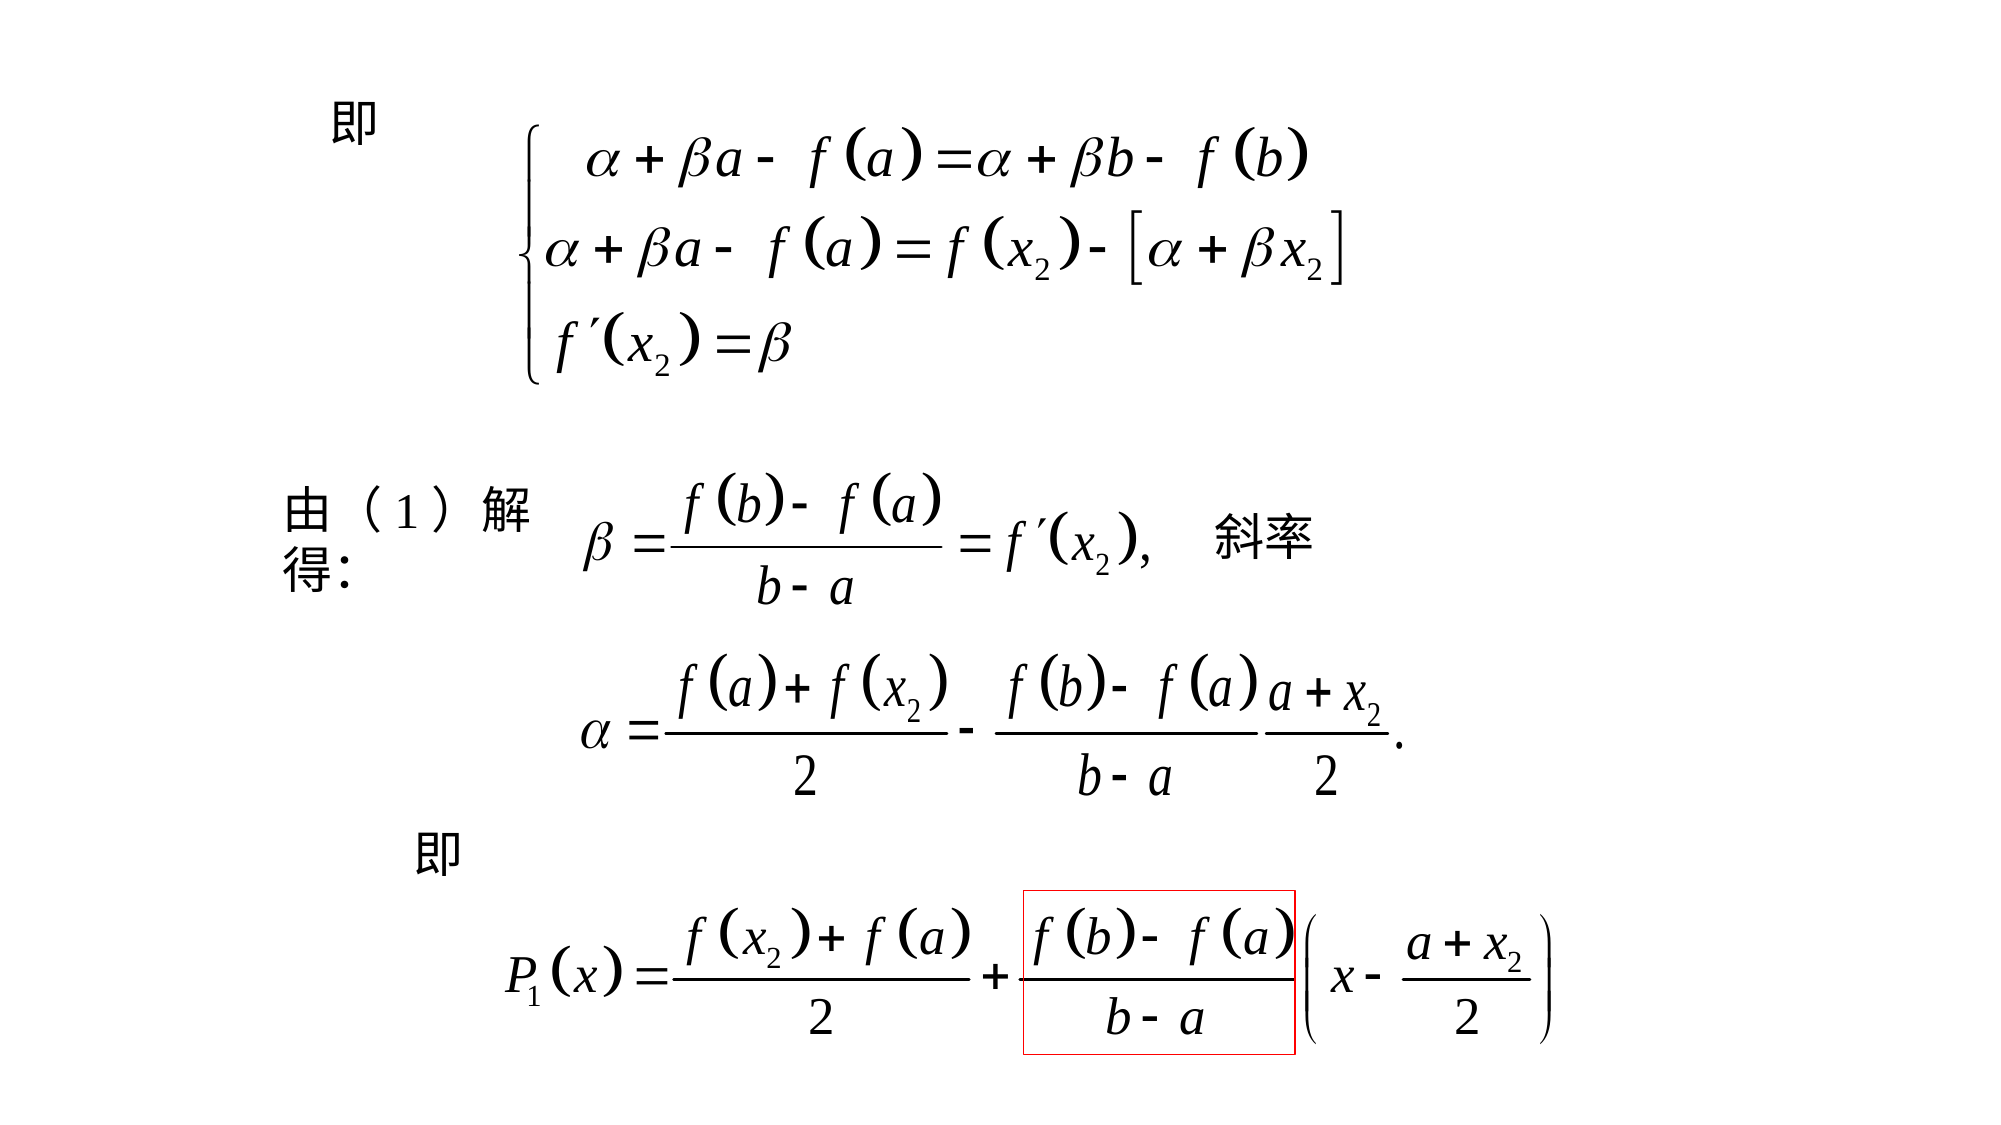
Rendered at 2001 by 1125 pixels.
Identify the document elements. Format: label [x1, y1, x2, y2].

text_box [398, 815, 1569, 1055]
text_box [279, 83, 1357, 397]
text_box [267, 462, 1412, 809]
